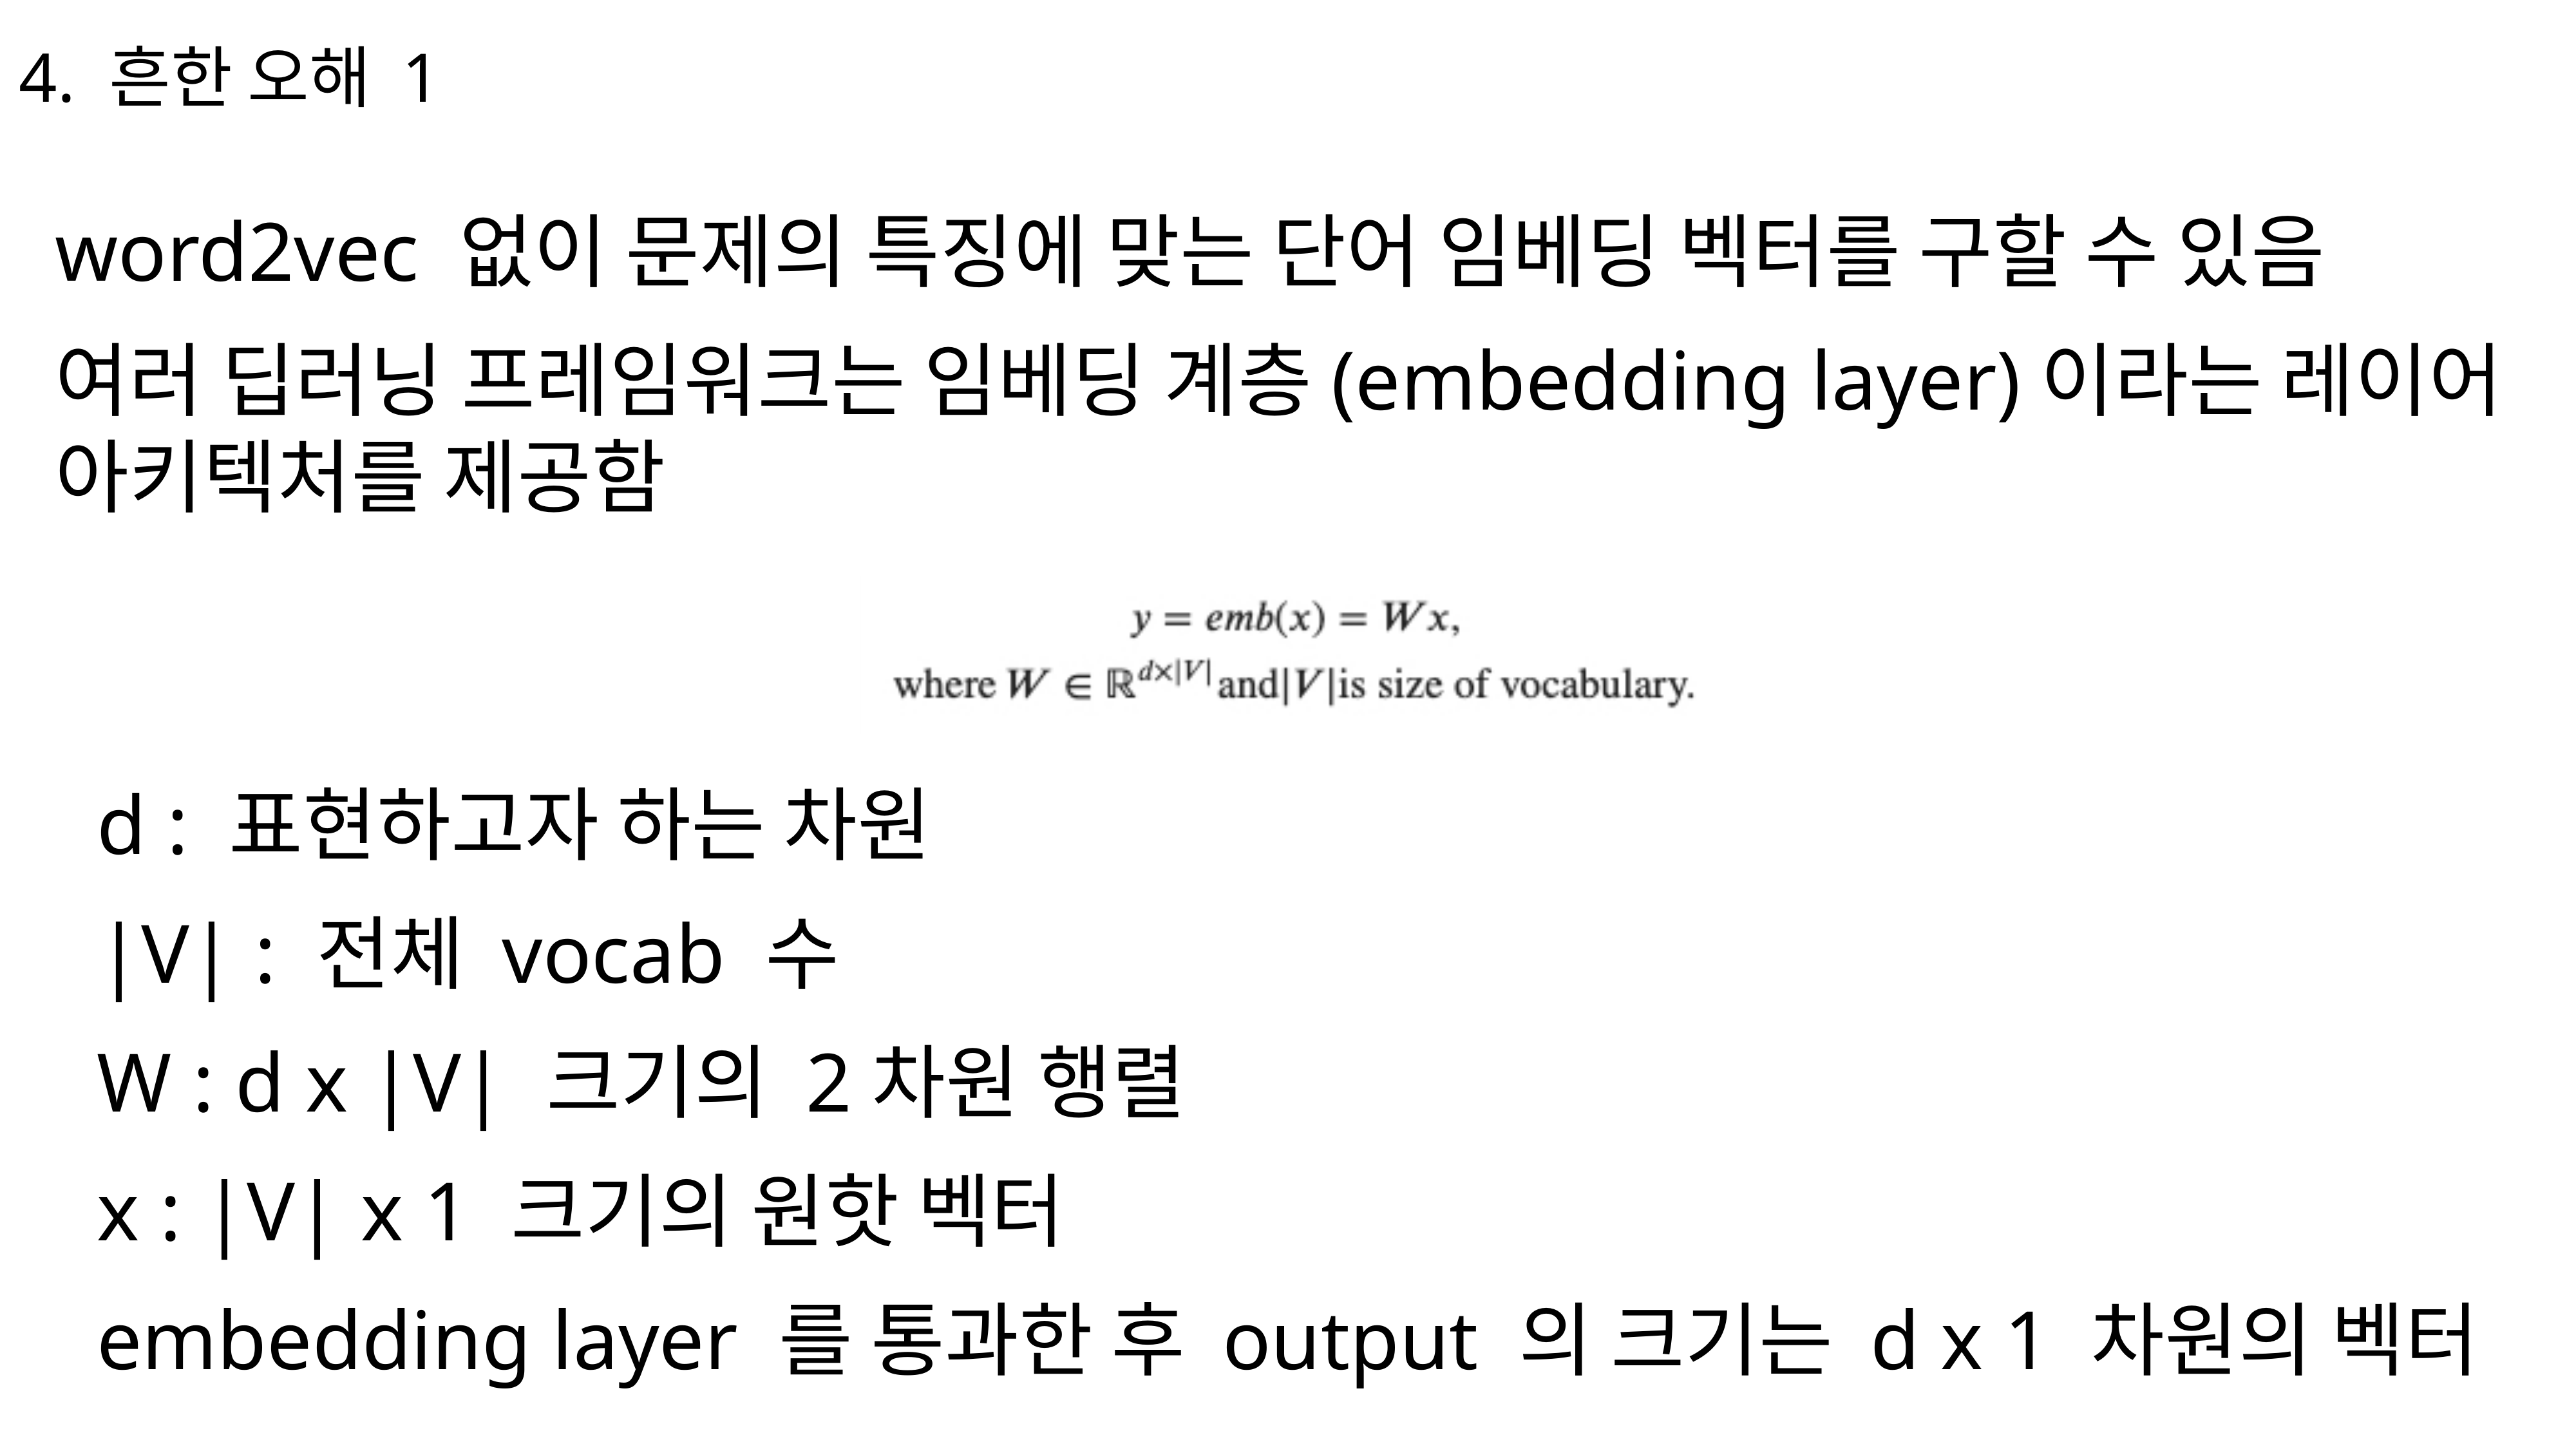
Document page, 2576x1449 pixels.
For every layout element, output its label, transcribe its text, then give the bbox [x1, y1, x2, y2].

text_box d : 표현하고자 하는 차원 |V| : 전체 vocab 수 W : d x |V| 크기의 2차원 행렬 x : |V| x 1 크기의 원핫 벡터 embedding layer 를 통과한 후 output 의 크기는 d x 1 차원의 벡터 [91, 768, 2485, 1391]
text_box word2vec 없이 문제의 특징에 맞는 단어 임베딩 벡터를 구할 수 있음 여러 딥러닝 프레임워크는 임베딩 계층(embedding layer)이라는 레이어 아키텍처를 제공함 [49, 195, 2526, 529]
picture [860, 576, 1716, 734]
text_box 4. 흔한 오해 1 [14, 39, 446, 122]
